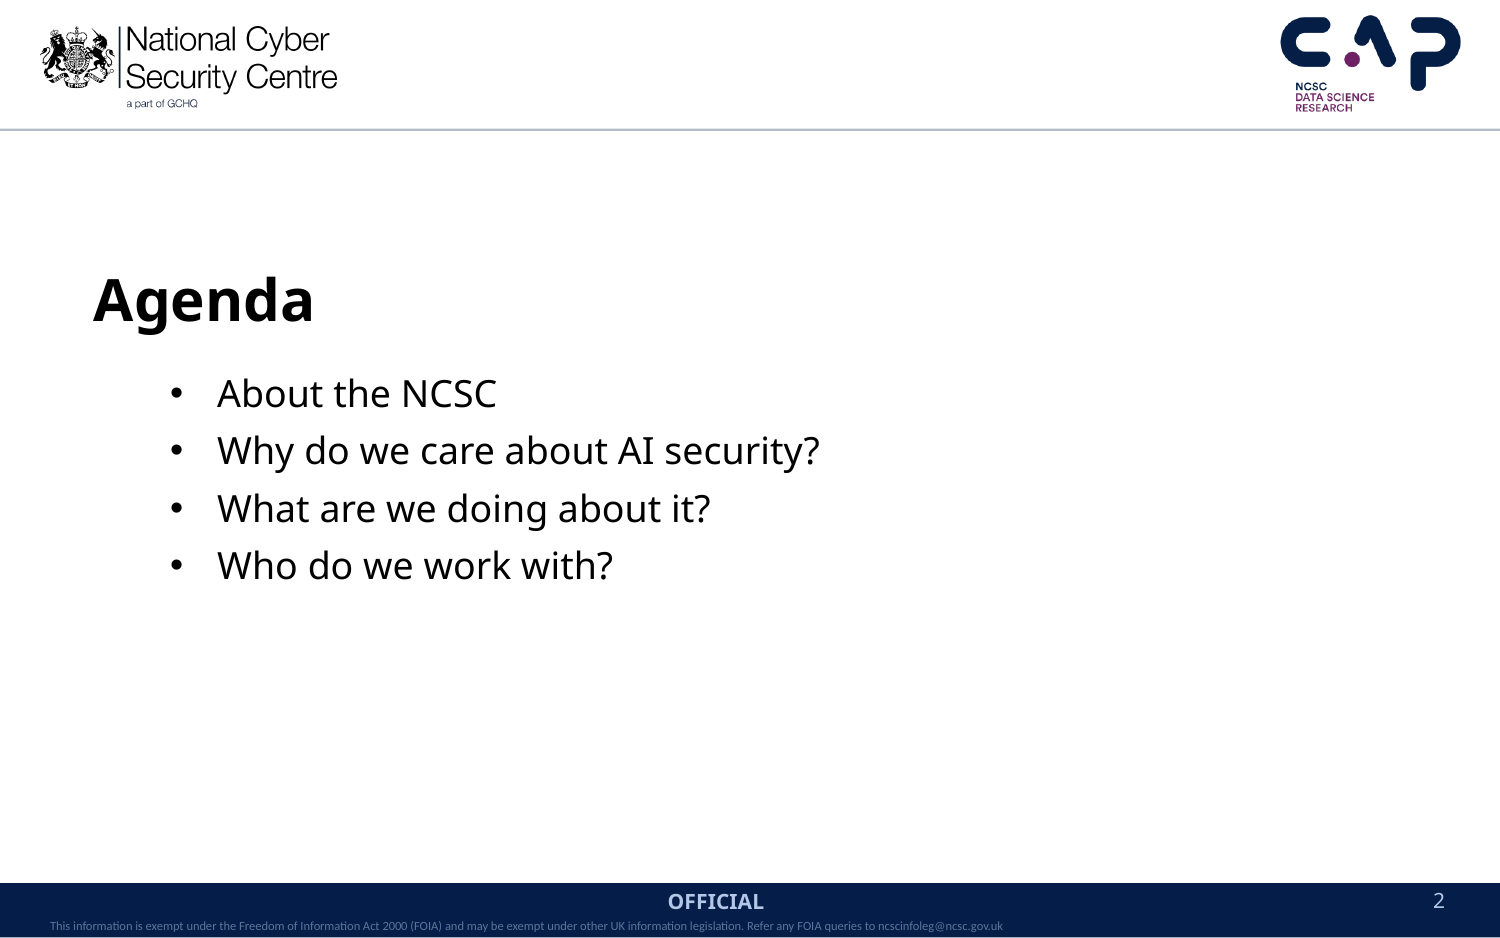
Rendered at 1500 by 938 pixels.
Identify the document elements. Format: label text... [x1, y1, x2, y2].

picture [40, 26, 337, 109]
slide_number 2 [1418, 880, 1491, 931]
footer OFFICIAL [35, 881, 1397, 931]
title Agenda [79, 263, 1500, 346]
picture [1249, 0, 1491, 121]
list About the NCSC Why do we care about AI security? What are we doing about it? Who do we work with? [155, 362, 1097, 607]
